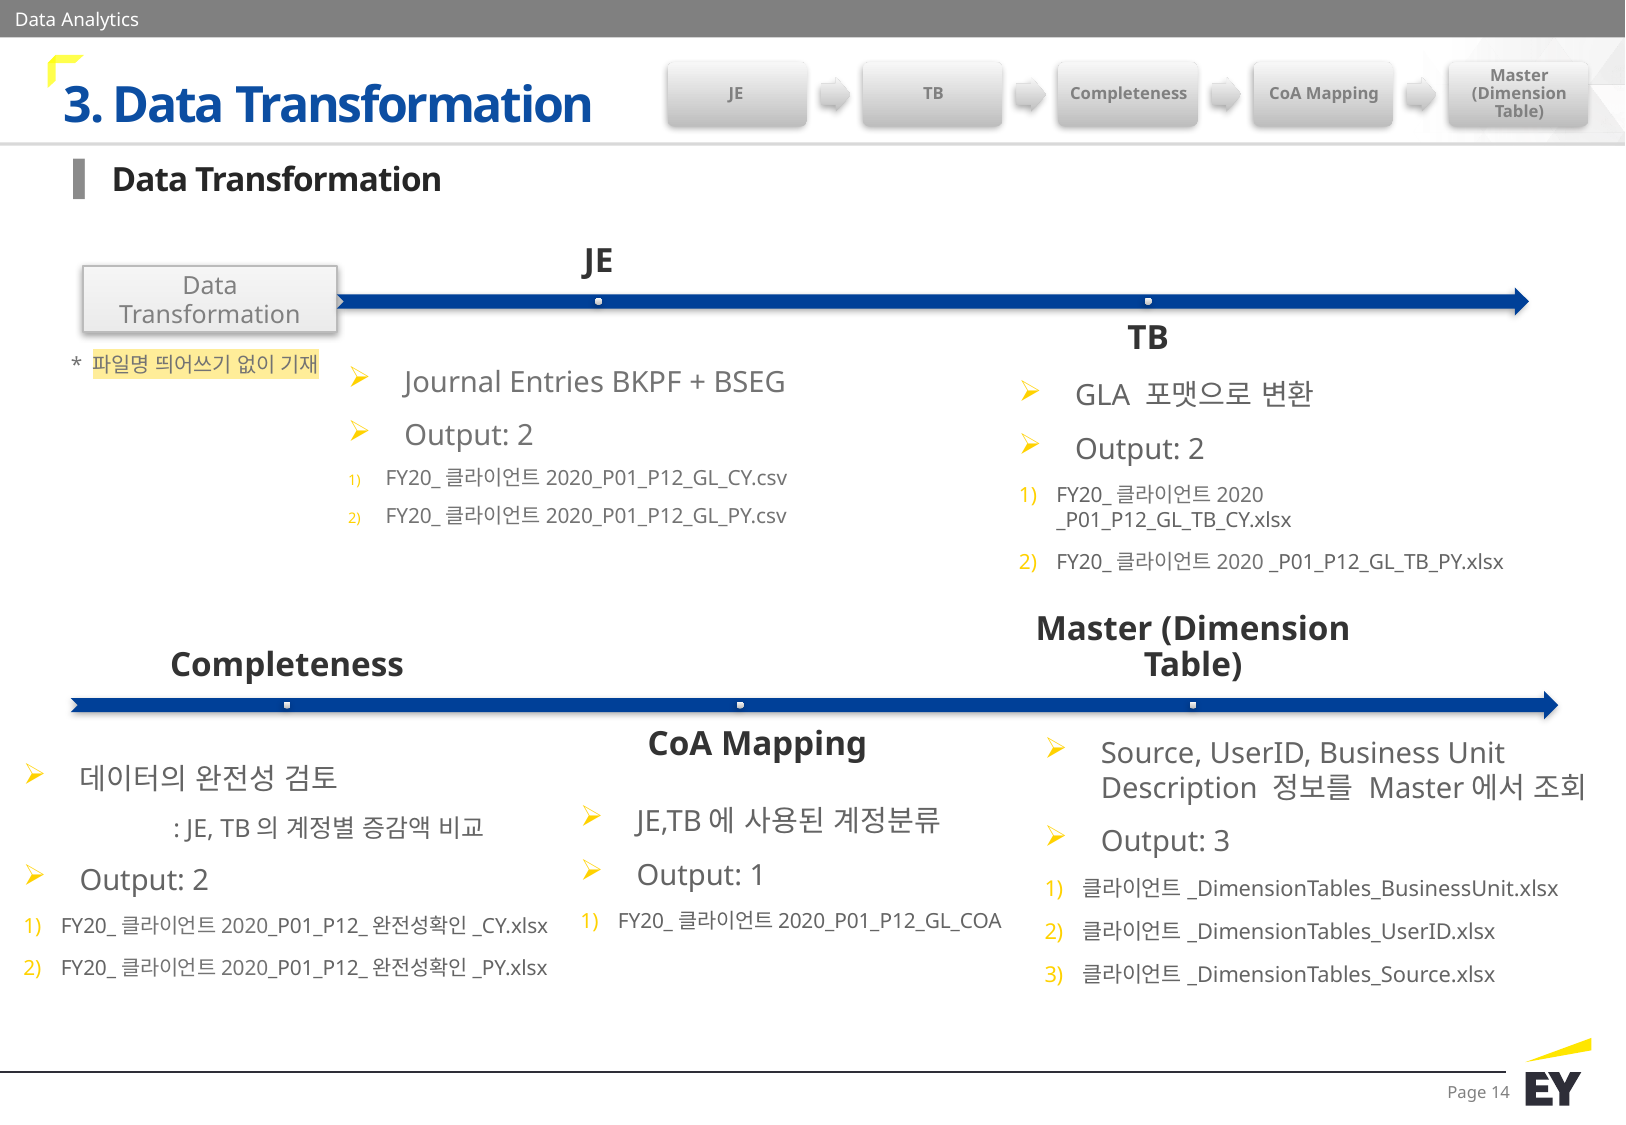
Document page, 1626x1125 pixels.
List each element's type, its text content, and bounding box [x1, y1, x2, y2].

text_box Data Transformation [73, 158, 1536, 203]
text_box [336, 265, 1530, 338]
text_box JE,TB에 사용된 계정분류 Output: 1 FY20_클라이언트2020_P01_P12_GL_COA [580, 802, 1044, 925]
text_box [666, 61, 1590, 127]
text_box * 파일명 띄어쓰기 없이 기재 [70, 351, 348, 400]
picture [1152, 38, 1625, 142]
text_box Source, UserID, Business Unit Description 정보를 Master에서 조회 Output: 3 클라이언트_DimensionTables_BusinessUnit.xlsx 클라이언트_DimensionTables_UserID.xlsx 클라이언트_DimensionTables_Source.xlsx [1044, 734, 1602, 1063]
list Journal Entries BKPF + BSEG Output: 2 FY20_클라이언트2020_P01_P12_GL_CY.csv FY20_클라이언트2020_P01_P12_GL_PY.csv [348, 363, 864, 563]
text_box Data Transformation [82, 265, 335, 333]
text_box GLA 포맷으로 변환 Output: 2 FY20_클라이언트2020 _P01_P12_GL_TB_CY.xlsx FY20_클라이언트2020 _P01_P12_GL_TB_PY.xlsx [1018, 376, 1504, 576]
text_box 데이터의 완전성 검토 : JE, TB의 계정별 증감액 비교 Output: 2 FY20_클라이언트2020_P01_P12_완전성확인_CY.xlsx FY20_클라이언트2020_P01_P12_완전성확인_PY.xlsx [23, 760, 555, 896]
list 3. Data Transformation [63, 56, 1389, 149]
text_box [70, 669, 1559, 741]
